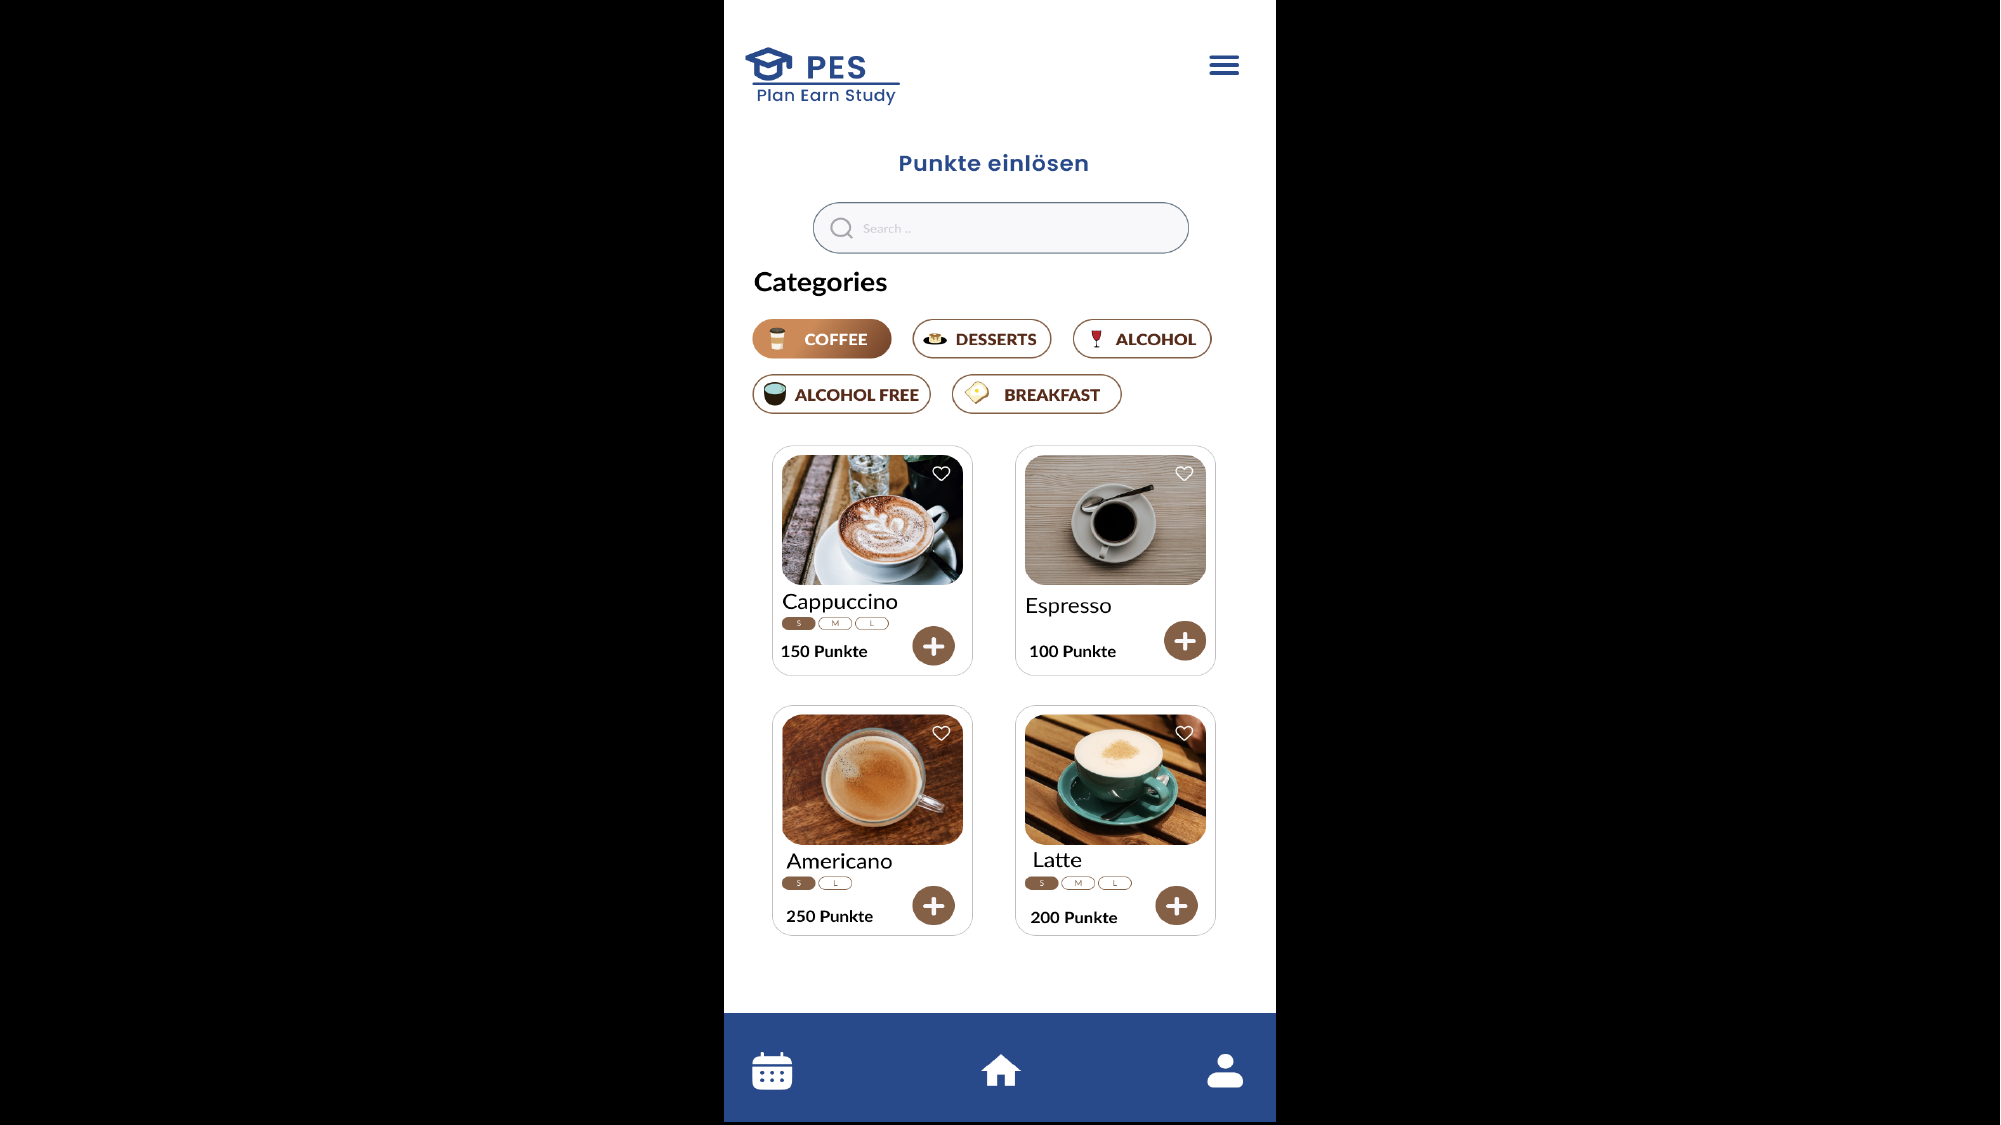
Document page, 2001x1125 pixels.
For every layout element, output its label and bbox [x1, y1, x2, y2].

picture [723, 0, 1277, 1123]
